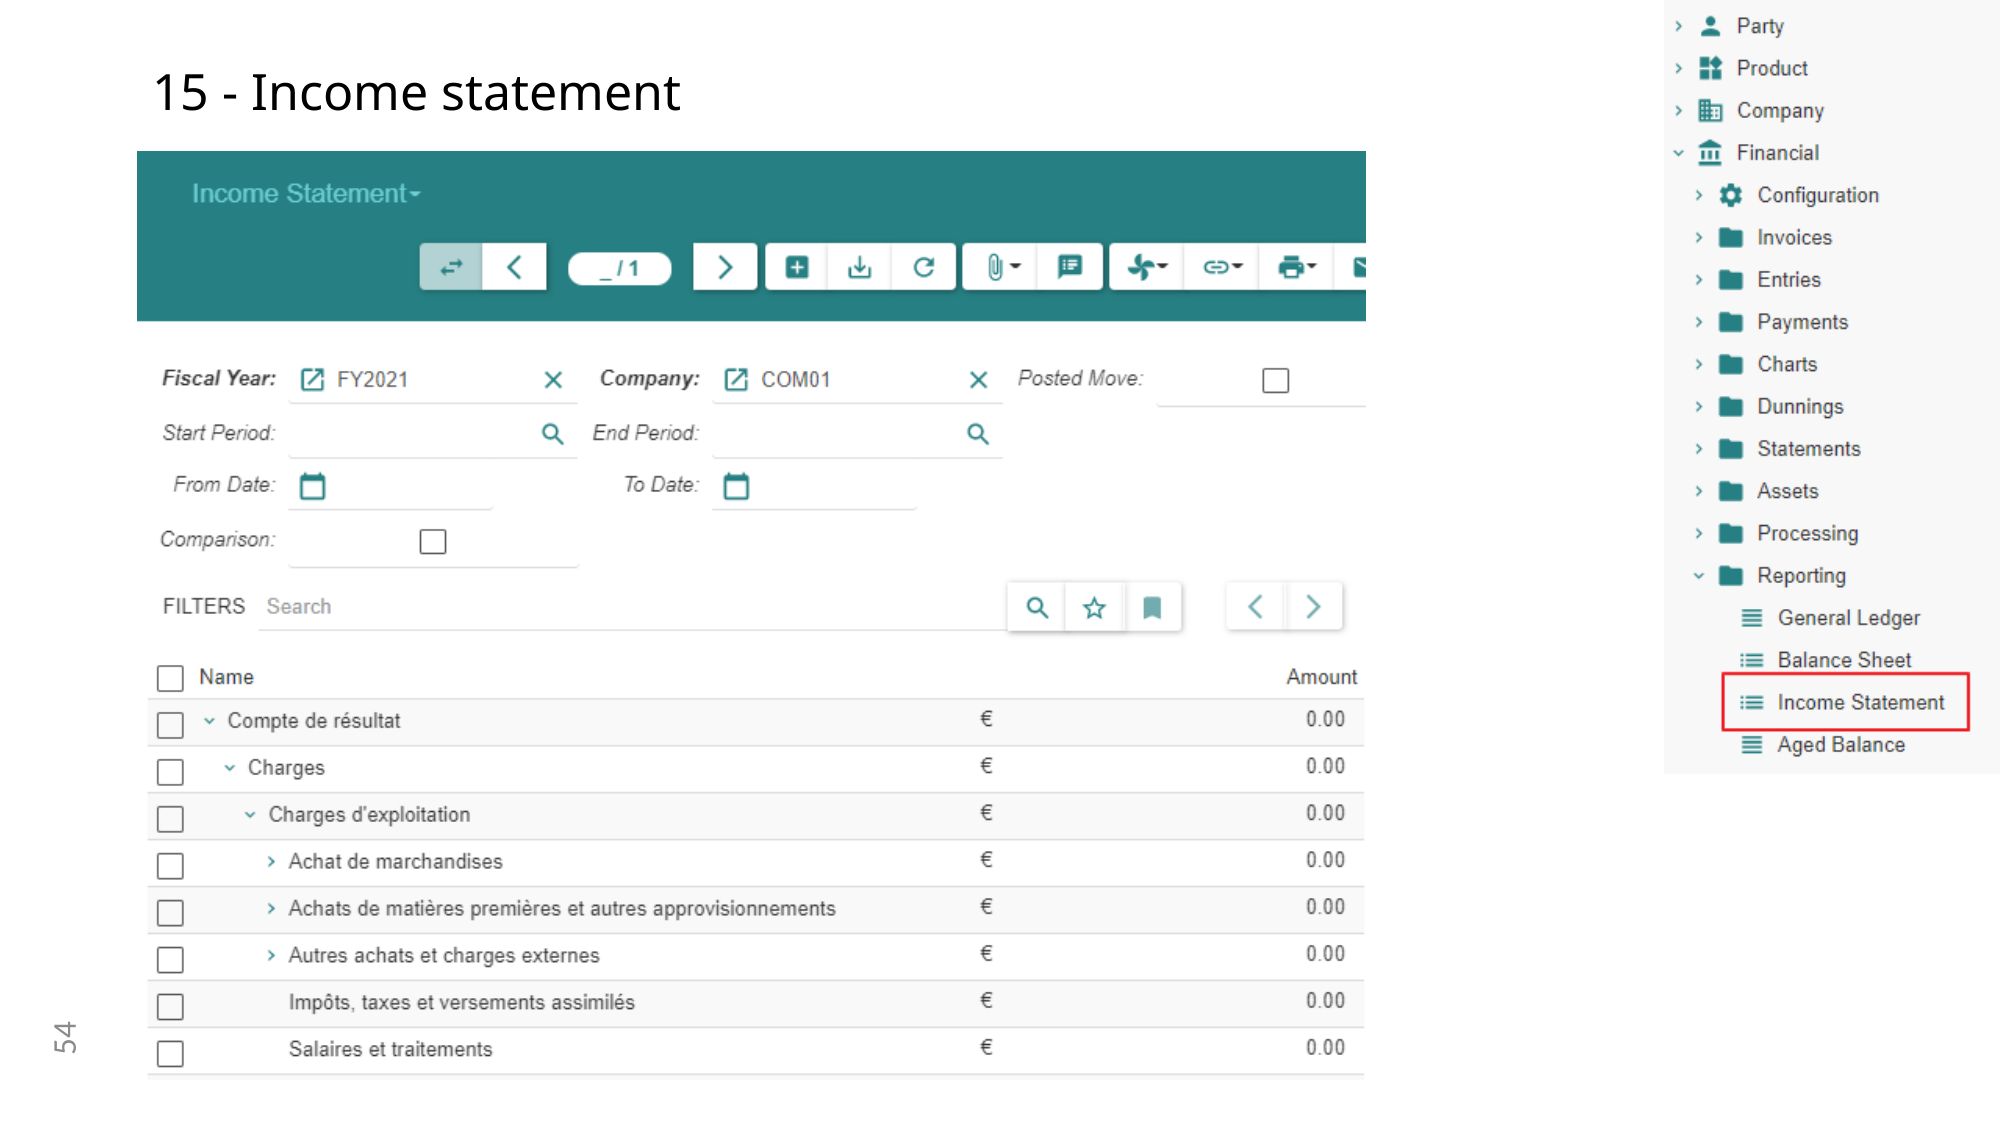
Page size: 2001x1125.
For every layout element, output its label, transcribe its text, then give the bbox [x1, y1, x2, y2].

picture [1664, 0, 2000, 774]
picture [137, 151, 1366, 1080]
title 15 - Income statement [137, 59, 1664, 136]
slide_number 54 [32, 969, 93, 1108]
